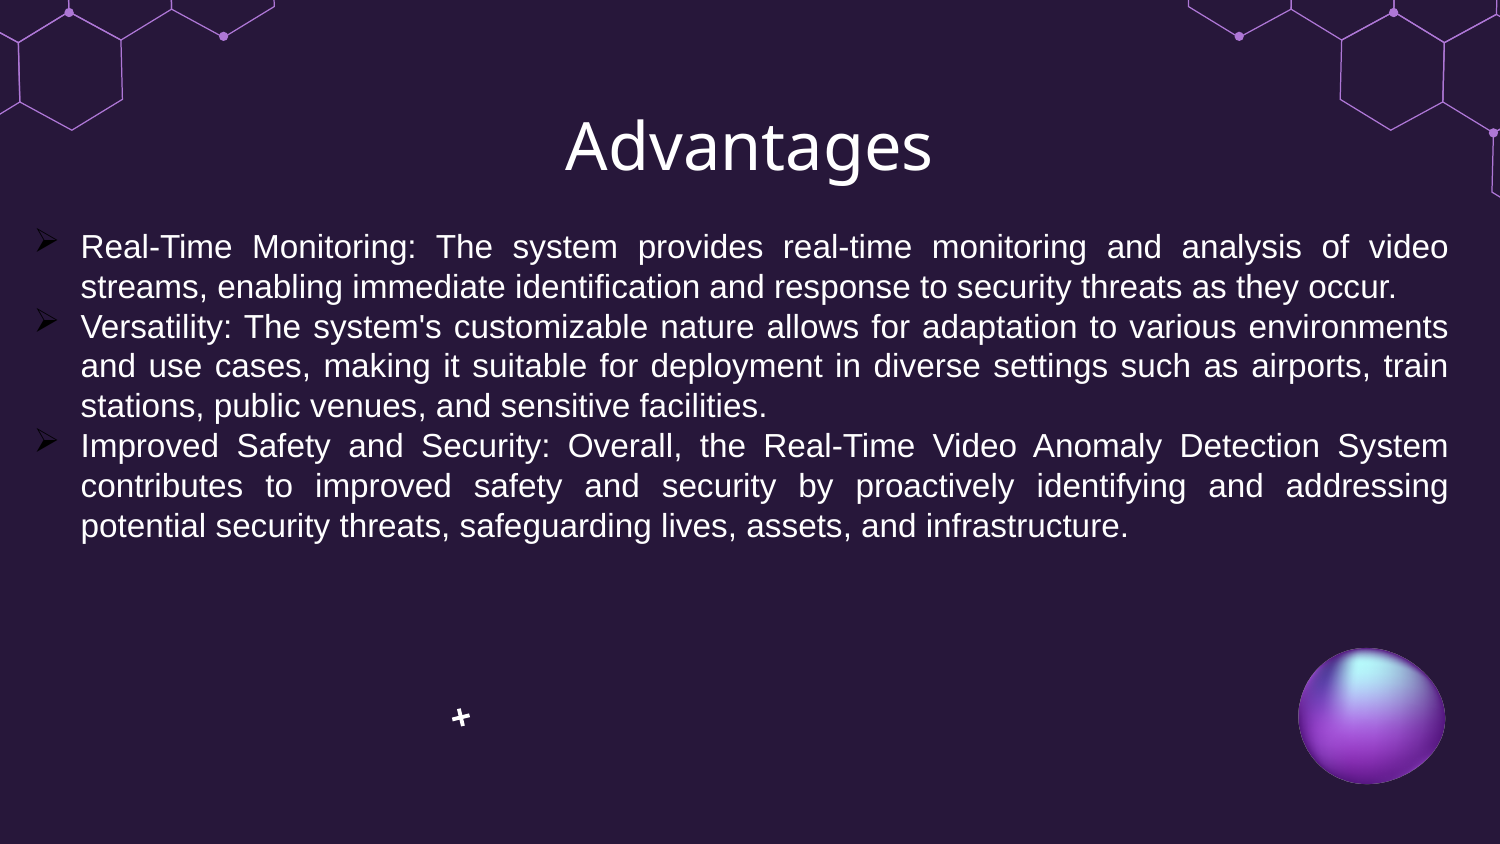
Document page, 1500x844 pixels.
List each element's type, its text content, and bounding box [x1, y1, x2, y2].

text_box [454, 710, 468, 724]
title Advantages [118, 88, 1382, 183]
text_box Real-Time Monitoring: The system provides real-time monitoring and analysis of video streams, enabling immediate identification and response to security threats as they occur. Versatility: The system's customizable nature allows for adaptation to various environments and use cases, making it suitable for deployment in diverse settings such as airports, train stations, public venues, and sensitive facilities. Improved Safety and Security: Overall, the Real-Time Video Anomaly Detection System contributes to improved safety and security by proactively identifying and addressing potential security threats, safeguarding lives, assets, and infrastructure. [19, 217, 1466, 552]
picture [1278, 627, 1466, 809]
